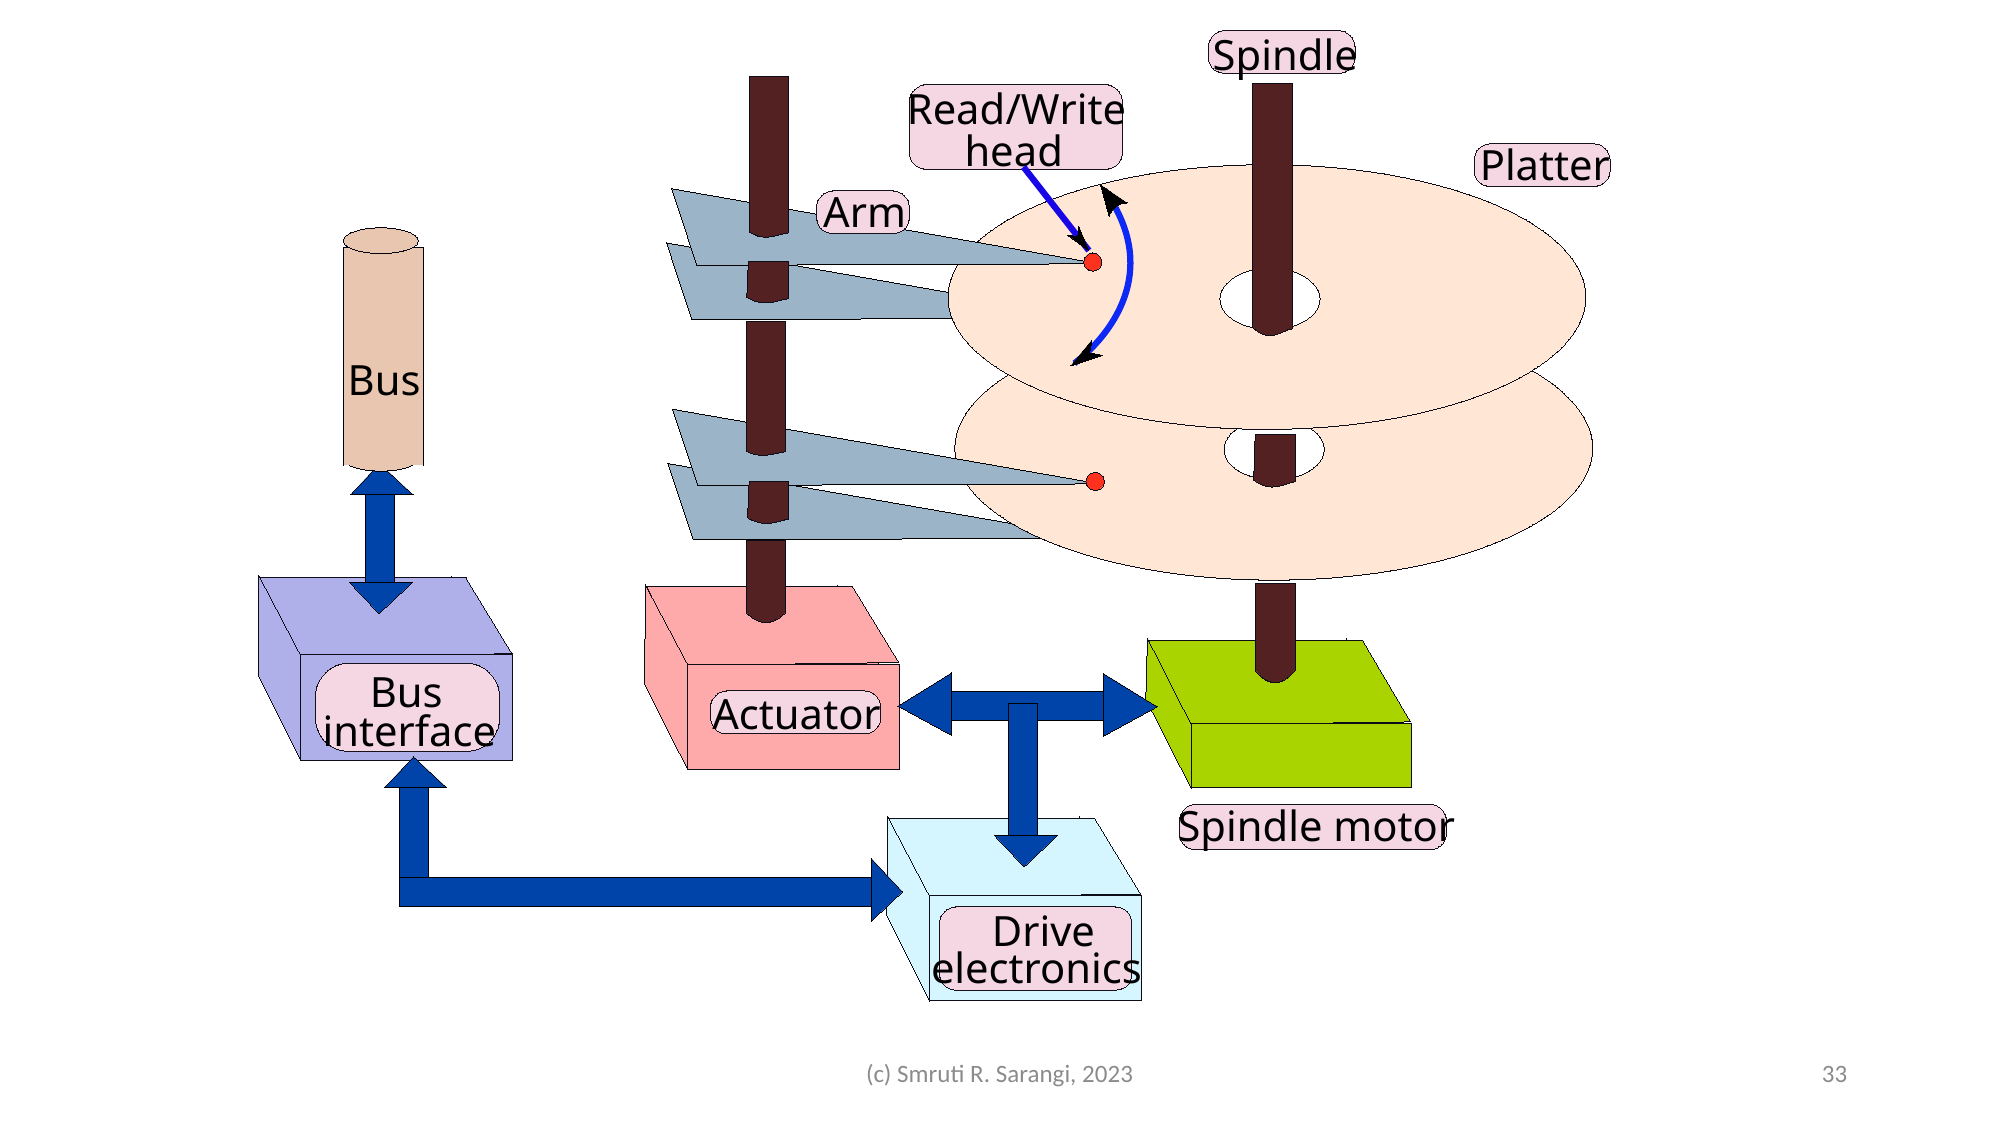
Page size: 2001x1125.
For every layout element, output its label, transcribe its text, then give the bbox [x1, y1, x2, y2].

text_box Platter [1479, 138, 1610, 189]
text_box [671, 188, 1083, 266]
text_box [1103, 673, 1158, 737]
text_box Arm [823, 185, 907, 236]
text_box Bus [347, 353, 421, 404]
text_box interface [322, 705, 497, 756]
text_box [343, 247, 424, 466]
text_box [1293, 271, 1321, 327]
text_box [667, 463, 1040, 540]
text_box [747, 481, 789, 524]
text_box [909, 134, 964, 170]
text_box [647, 586, 899, 664]
text_box Actuator [712, 687, 881, 739]
text_box [350, 471, 414, 495]
text_box Spindle motor [1177, 799, 1456, 850]
text_box [1208, 36, 1212, 68]
text_box [261, 577, 513, 654]
text_box [399, 788, 429, 877]
slide_number 33 [1412, 1042, 1863, 1103]
text_box [1064, 134, 1123, 170]
text_box [994, 835, 1058, 867]
text_box [897, 672, 952, 736]
text_box [300, 654, 513, 761]
text_box [1100, 184, 1128, 217]
text_box [1253, 434, 1296, 488]
text_box [886, 816, 930, 1000]
text_box Drive [991, 904, 1096, 941]
text_box head [964, 125, 1064, 176]
text_box [939, 906, 991, 941]
text_box [243, 22, 1638, 1025]
text_box [666, 242, 952, 320]
text_box [1191, 723, 1412, 788]
text_box [258, 575, 301, 759]
text_box [1224, 429, 1325, 477]
text_box [1074, 196, 1131, 360]
text_box [746, 540, 786, 623]
text_box [349, 582, 413, 614]
text_box [315, 663, 500, 738]
text_box [1083, 252, 1093, 271]
text_box [952, 691, 1103, 721]
text_box [1145, 638, 1192, 789]
text_box [929, 895, 1142, 1001]
text_box [343, 227, 419, 254]
text_box Spindle [1212, 28, 1358, 80]
text_box [399, 877, 871, 907]
text_box electronics [931, 941, 1142, 992]
text_box [954, 371, 1593, 581]
text_box [816, 194, 823, 231]
text_box [1008, 703, 1038, 835]
text_box [1096, 906, 1132, 941]
text_box [1070, 340, 1103, 366]
text_box [644, 584, 688, 768]
text_box [890, 818, 1141, 895]
text_box [1255, 583, 1296, 683]
text_box [1085, 472, 1105, 491]
text_box [746, 261, 789, 303]
footer (c) Smruti R. Sarangi, 2023 [662, 1042, 1338, 1103]
text_box [1067, 226, 1089, 251]
text_box [365, 495, 395, 582]
text_box Read/Write [906, 83, 1127, 134]
text_box [948, 164, 1586, 430]
text_box [749, 76, 789, 238]
text_box Bus [369, 665, 443, 705]
text_box [1149, 640, 1411, 723]
text_box [687, 664, 900, 770]
text_box [871, 858, 903, 922]
text_box [1252, 83, 1293, 336]
text_box [1219, 270, 1252, 328]
text_box [384, 756, 447, 788]
text_box [746, 321, 786, 456]
text_box [1474, 148, 1479, 182]
text_box [349, 465, 413, 472]
text_box [672, 409, 1086, 486]
